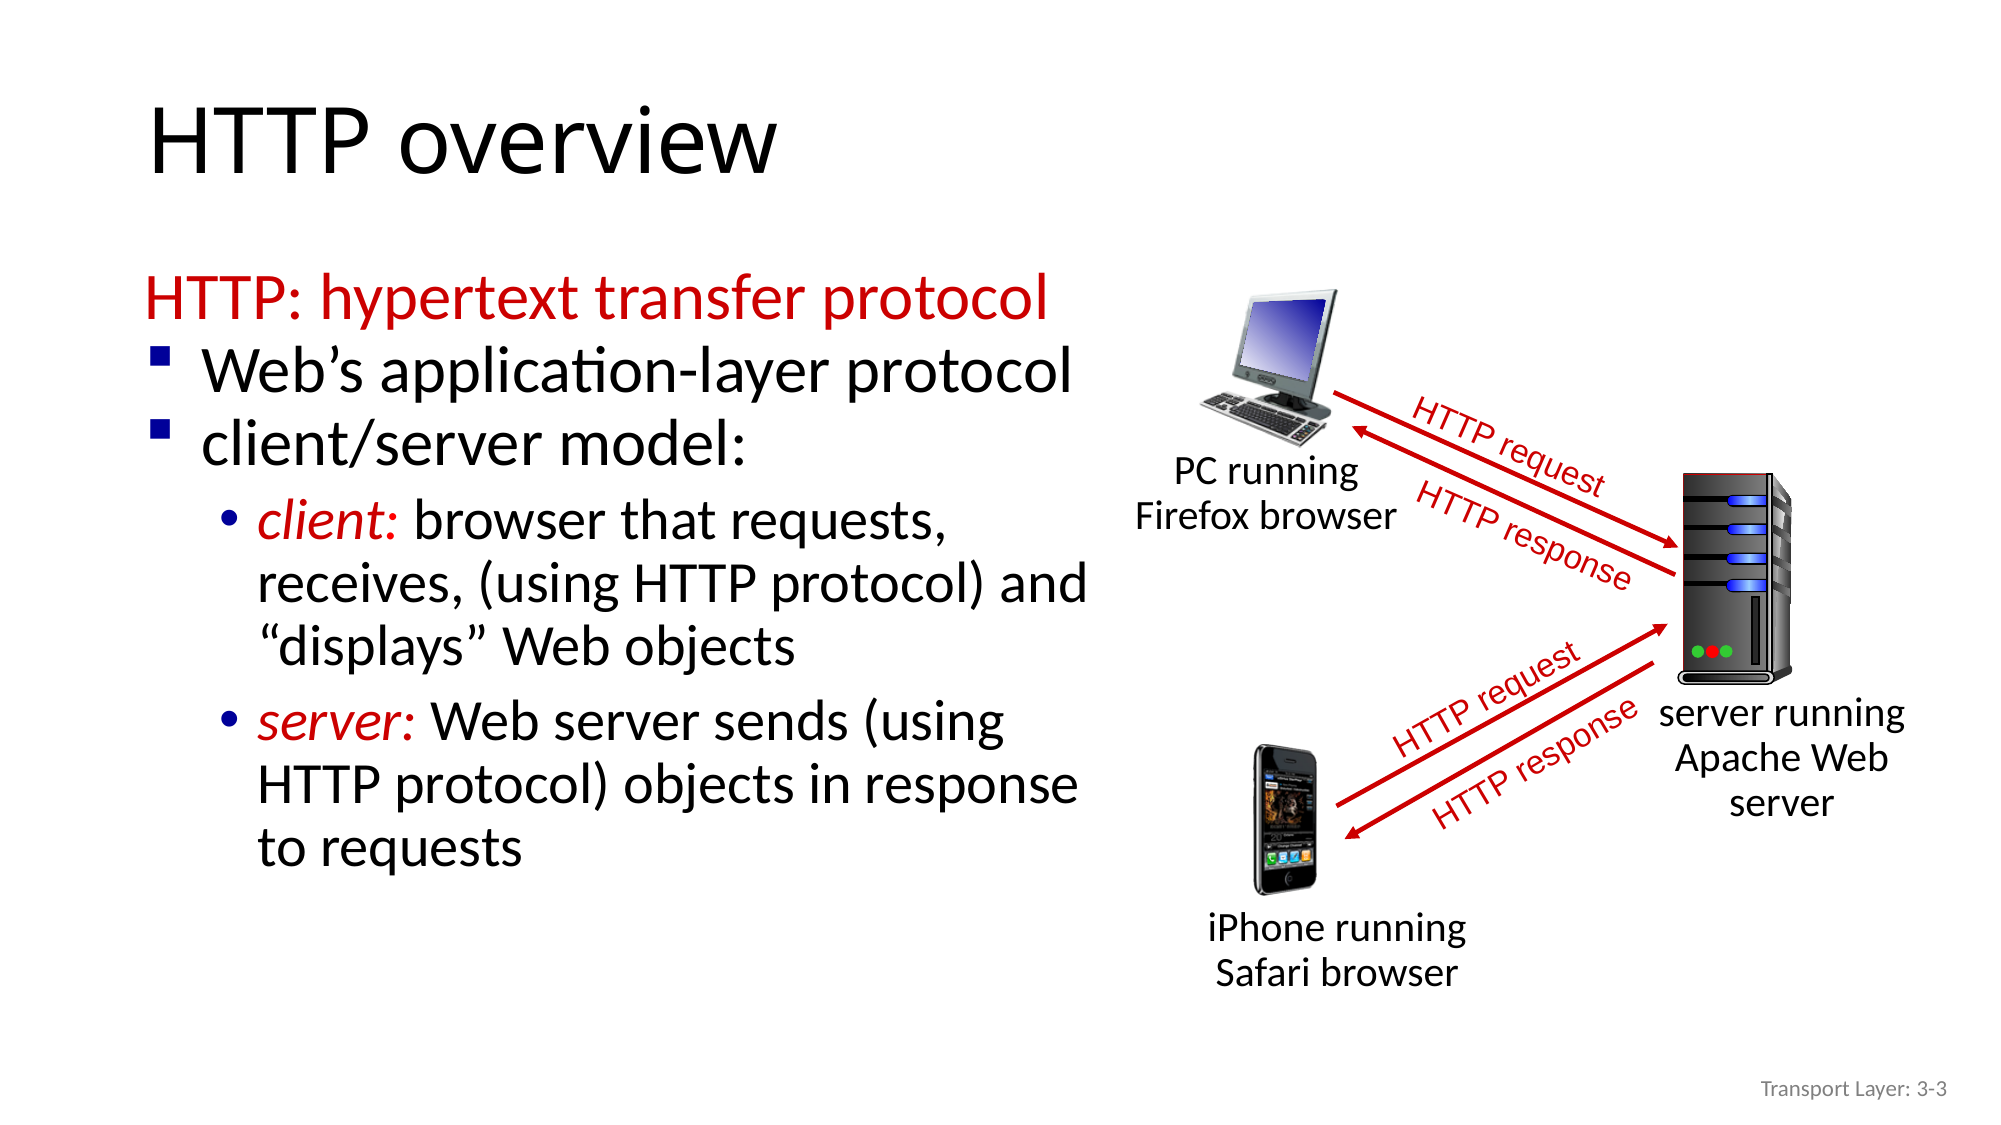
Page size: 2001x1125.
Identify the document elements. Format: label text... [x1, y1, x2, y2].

title HTTP overview [131, 70, 1856, 218]
text_box HTTP: hypertext transfer protocol Web’s application-layer protocol client/server model: client: browser that requests, receives, (using HTTP protocol) and “displays” Web objects server: Web server sends (using HTTP protocol) objects in response to requests [129, 263, 1113, 1027]
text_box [1329, 637, 1583, 744]
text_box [1155, 744, 1519, 1004]
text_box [1337, 676, 1583, 825]
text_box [1080, 282, 1453, 547]
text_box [1453, 392, 1679, 473]
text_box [1351, 426, 1676, 575]
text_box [1583, 473, 1981, 835]
slide_number Transport Layer: 3-3 [1512, 1056, 1963, 1117]
